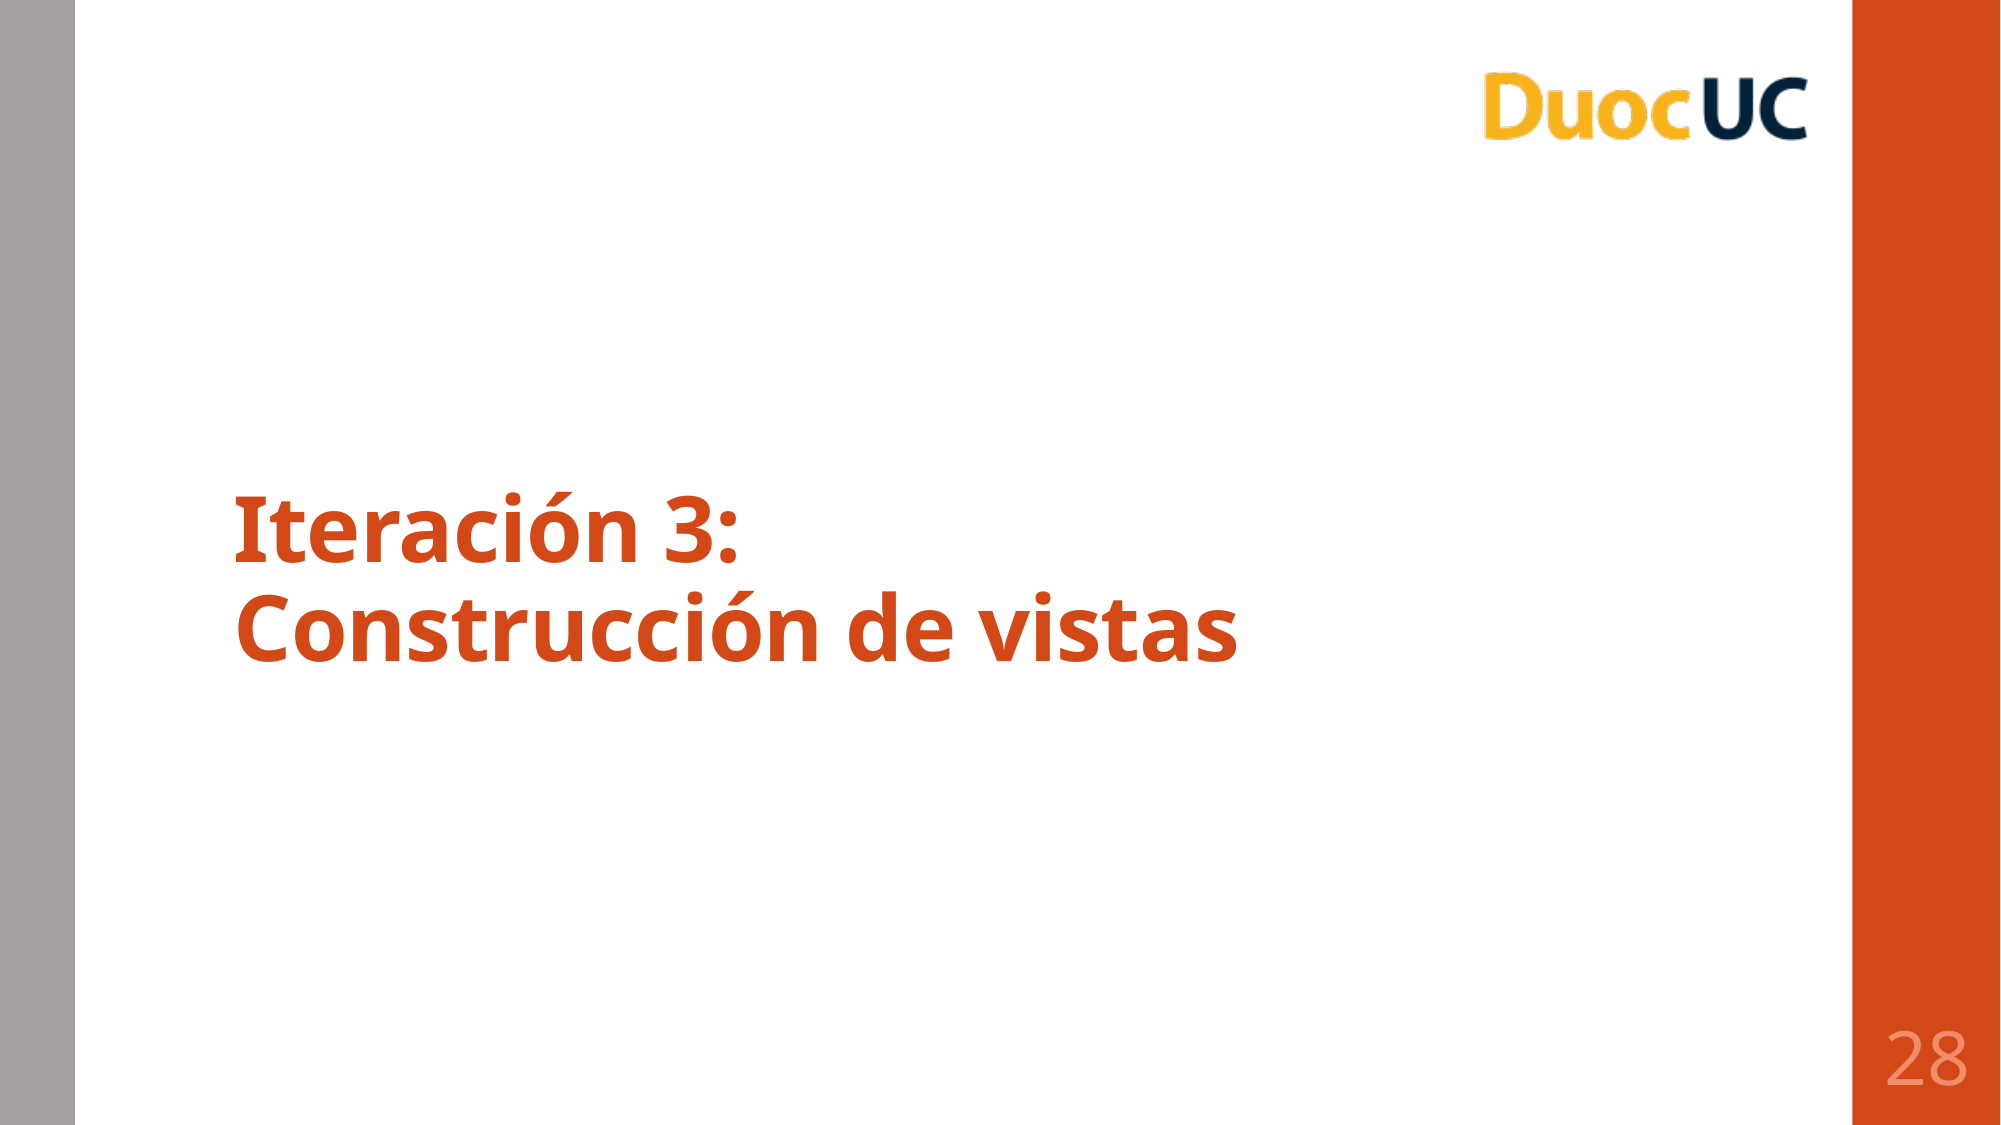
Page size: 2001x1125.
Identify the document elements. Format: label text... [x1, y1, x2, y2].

picture [1479, 61, 1809, 149]
slide_number 27 [1852, 1012, 2000, 1110]
title Iteración 3: Construcción de vistas [218, 459, 1809, 689]
